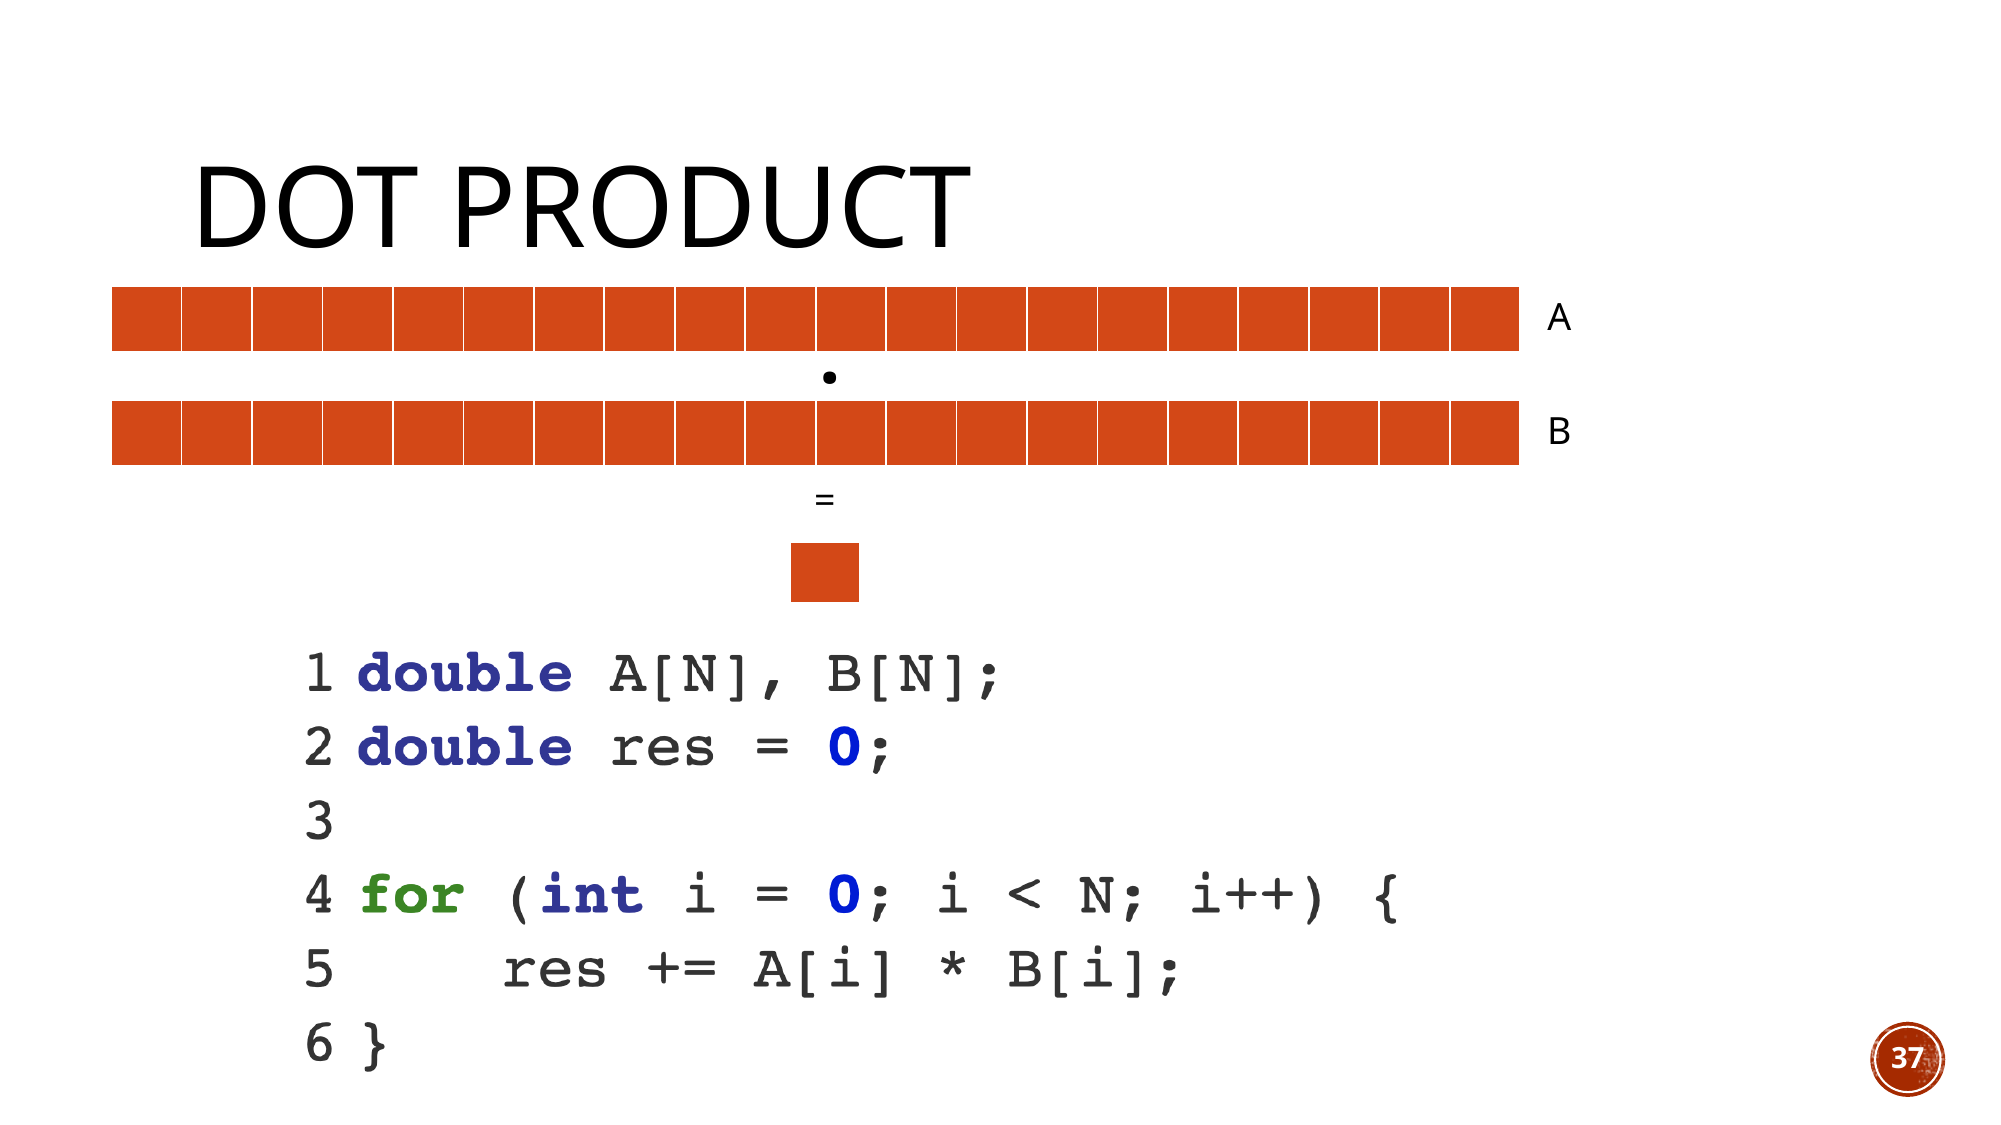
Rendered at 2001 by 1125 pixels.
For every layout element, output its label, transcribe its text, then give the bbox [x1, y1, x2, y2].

table_header [1451, 401, 1519, 465]
table_header [253, 287, 322, 351]
table_header [1028, 287, 1097, 351]
table_header [464, 287, 533, 351]
table_header [817, 287, 885, 351]
table_header [676, 401, 744, 465]
table_header [746, 287, 815, 351]
table_header [791, 543, 859, 602]
table_header [1169, 287, 1237, 351]
table_header [957, 401, 1026, 465]
table_header [605, 287, 674, 351]
table_header [1451, 287, 1519, 351]
text_box B [1532, 400, 1587, 460]
table_header [535, 287, 603, 351]
table_header [112, 287, 181, 351]
picture [279, 618, 1421, 1091]
table_header [323, 287, 392, 351]
table_header [1380, 401, 1449, 465]
table_header [887, 401, 956, 465]
table_header [535, 401, 603, 465]
table_header [253, 401, 322, 465]
text_box = [799, 468, 851, 529]
text_box A [1532, 285, 1586, 346]
table_header [1169, 401, 1237, 465]
table_header [112, 401, 181, 465]
table_header [1098, 287, 1167, 351]
table_header [1239, 401, 1308, 465]
table_header [182, 287, 251, 351]
table_header [1098, 401, 1167, 465]
table_header [1028, 401, 1097, 465]
slide_number 37 [1855, 1028, 1961, 1089]
table_header [957, 287, 1026, 351]
table_header [1310, 401, 1378, 465]
title Dot Product [175, 79, 1826, 344]
table_header [323, 401, 392, 465]
table_header [887, 287, 956, 351]
table_header [605, 401, 674, 465]
table_header [464, 401, 533, 465]
table_header [1380, 287, 1449, 351]
table_header [746, 401, 815, 465]
table_header [1239, 287, 1308, 351]
table_header [182, 401, 251, 465]
text_box . [804, 301, 856, 407]
table_header [817, 401, 885, 465]
table_header [676, 287, 744, 351]
table_header [394, 287, 463, 351]
table_header [394, 401, 463, 465]
table_header [1310, 287, 1378, 351]
